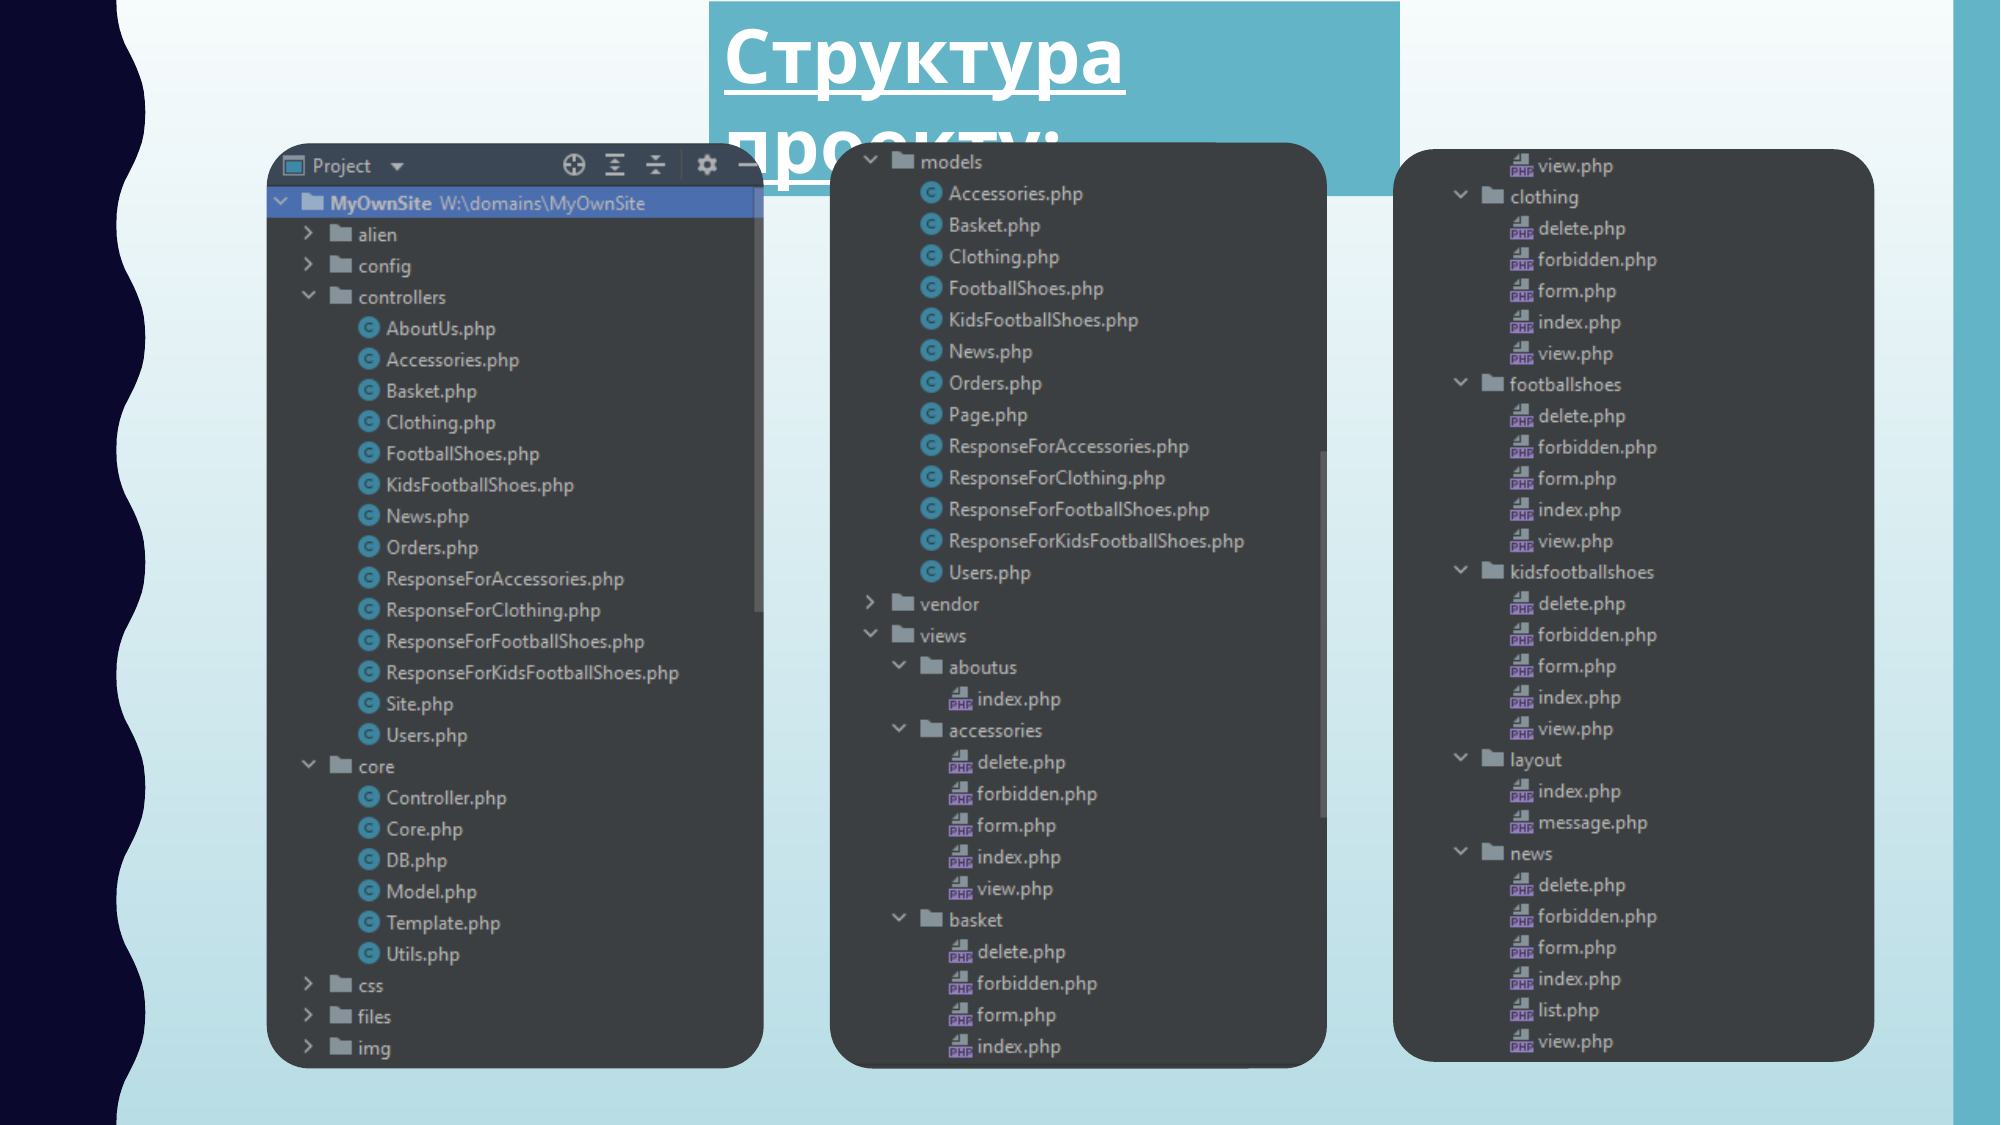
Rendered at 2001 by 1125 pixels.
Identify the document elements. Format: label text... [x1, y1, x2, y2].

text_box Структура проекту: [708, 0, 1401, 197]
picture [1393, 149, 1875, 1062]
picture [266, 143, 764, 1069]
picture [829, 142, 1327, 1069]
